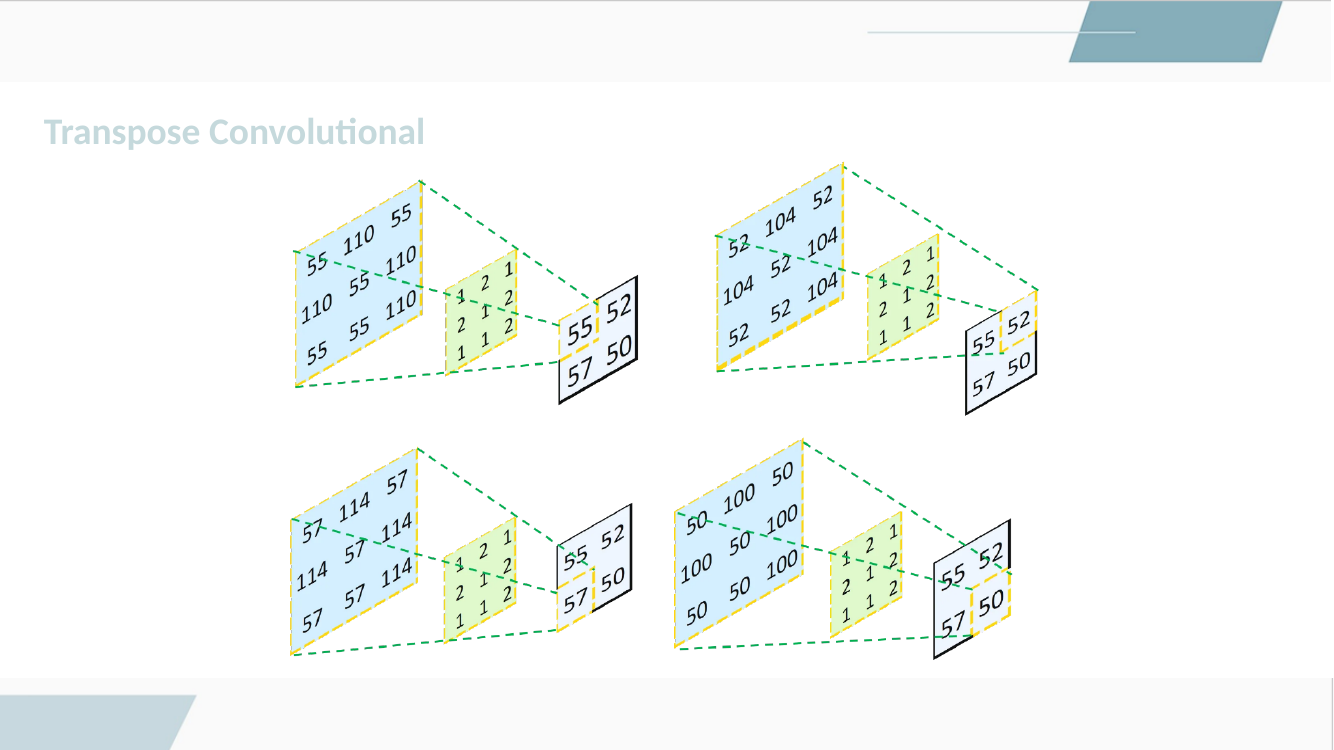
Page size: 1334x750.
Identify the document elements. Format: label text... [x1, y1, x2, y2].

picture [288, 160, 1040, 661]
text_box Transpose Convolutional [29, 99, 698, 160]
picture [0, 0, 1332, 82]
picture [0, 678, 1334, 750]
